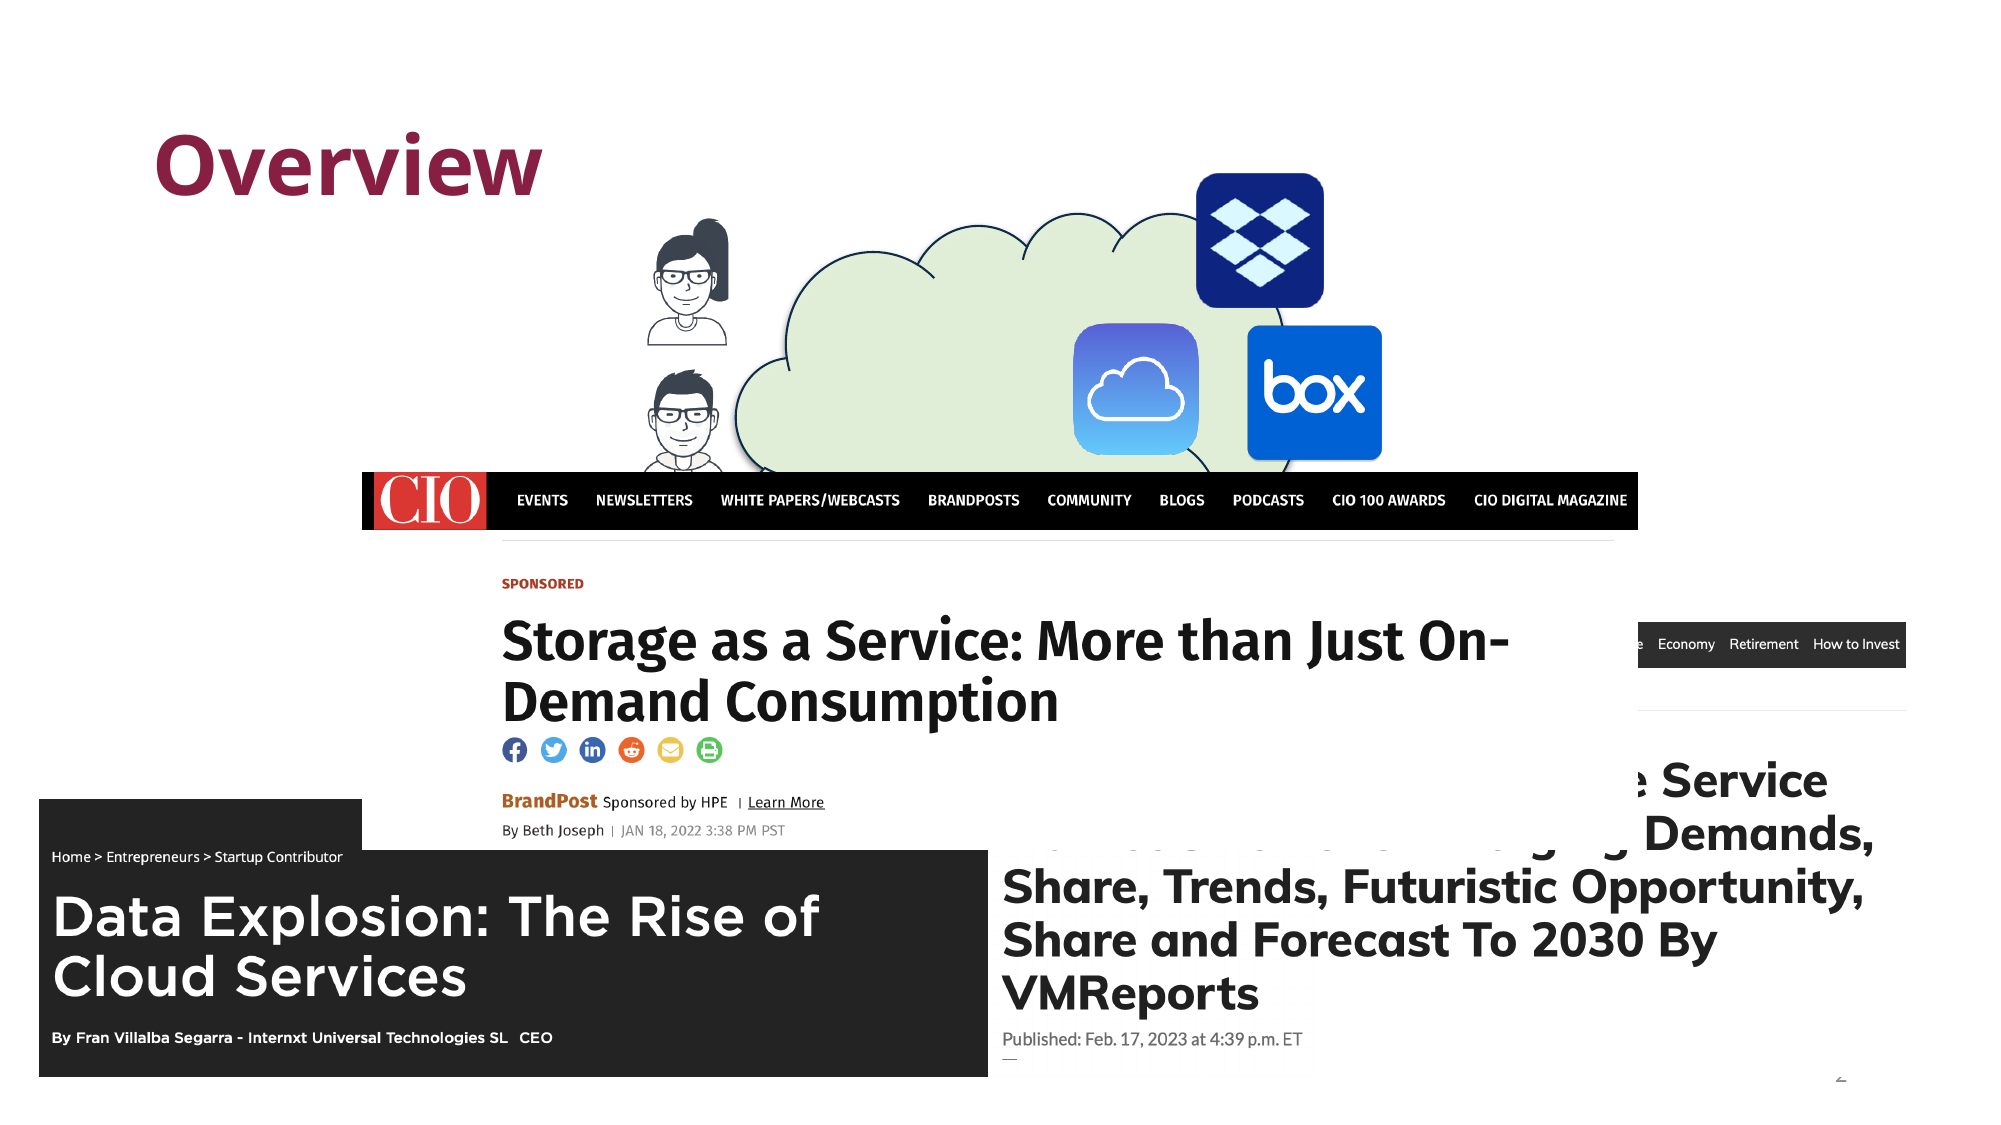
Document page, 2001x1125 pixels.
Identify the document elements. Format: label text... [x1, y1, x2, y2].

picture [645, 218, 730, 347]
slide_number 1 [1412, 1077, 1863, 1103]
picture [39, 367, 1906, 1077]
picture [1064, 314, 1207, 464]
picture [1196, 173, 1324, 308]
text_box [736, 212, 1386, 472]
title Overview [137, 59, 1863, 278]
